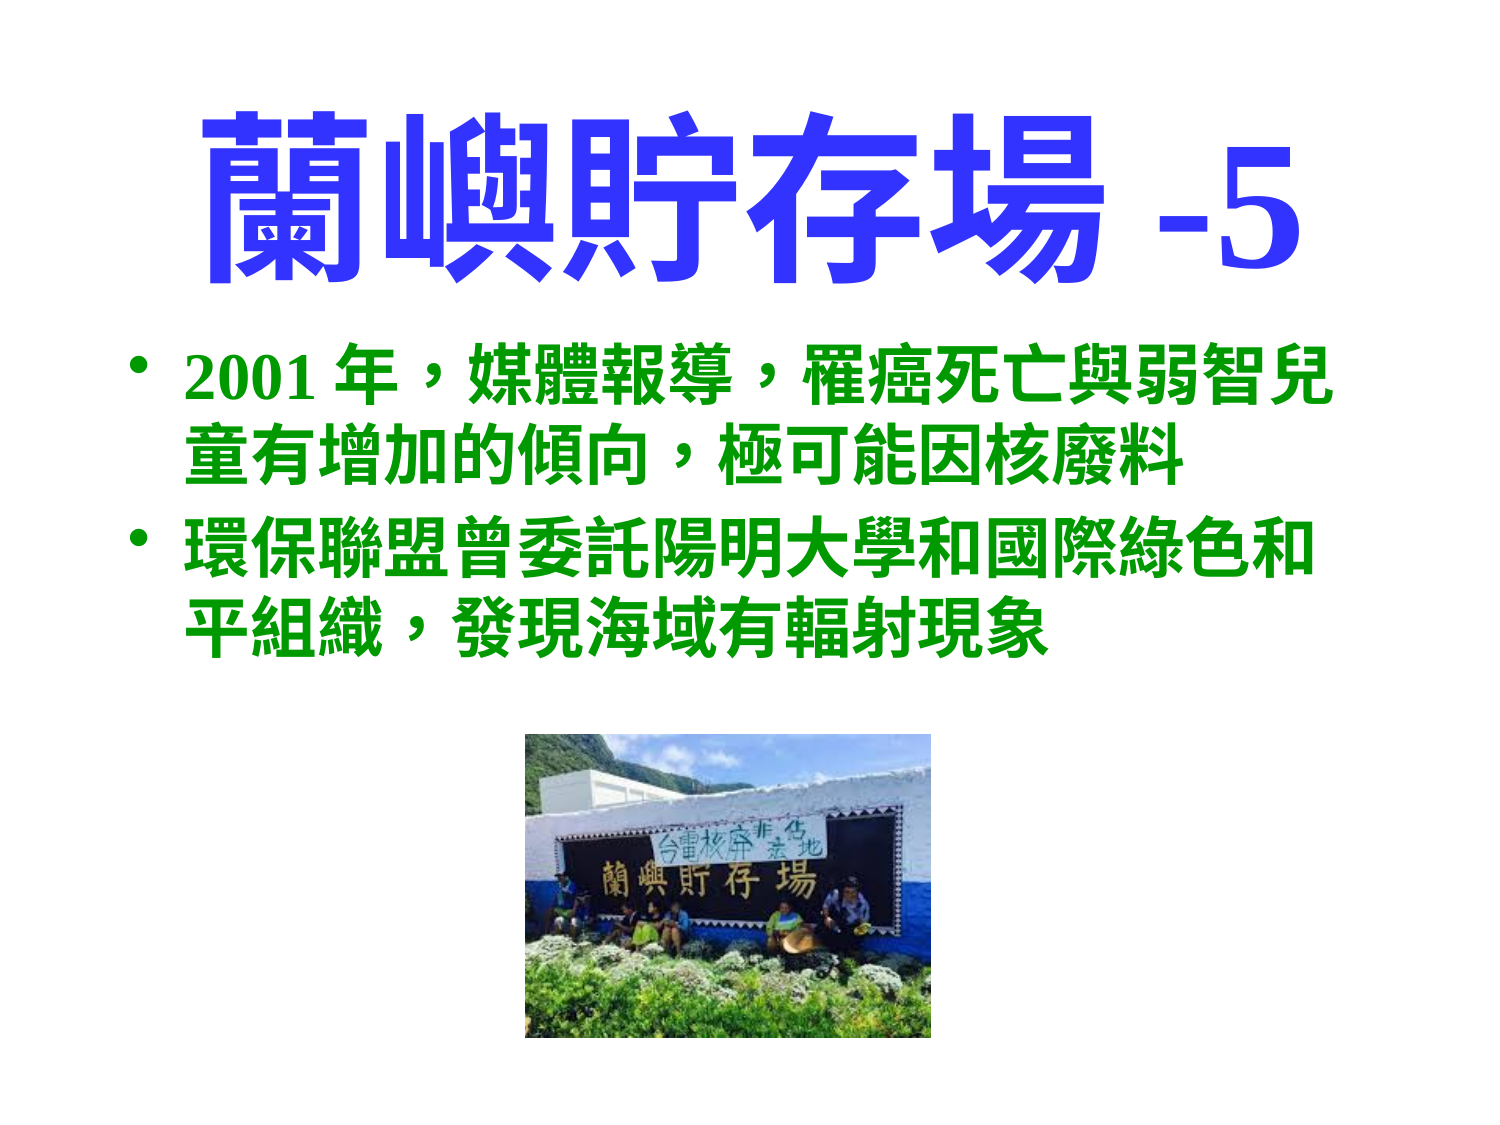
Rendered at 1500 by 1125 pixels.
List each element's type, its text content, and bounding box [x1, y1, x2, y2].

list 2001年，媒體報導，罹癌死亡與弱智兒童有增加的傾向，極可能因核廢料 環保聯盟曾委託陽明大學和國際綠色和平組織，發現海域有輻射現象 [112, 324, 1388, 1000]
picture [524, 733, 931, 1038]
title 蘭嶼貯存場-5 [112, 99, 1388, 288]
